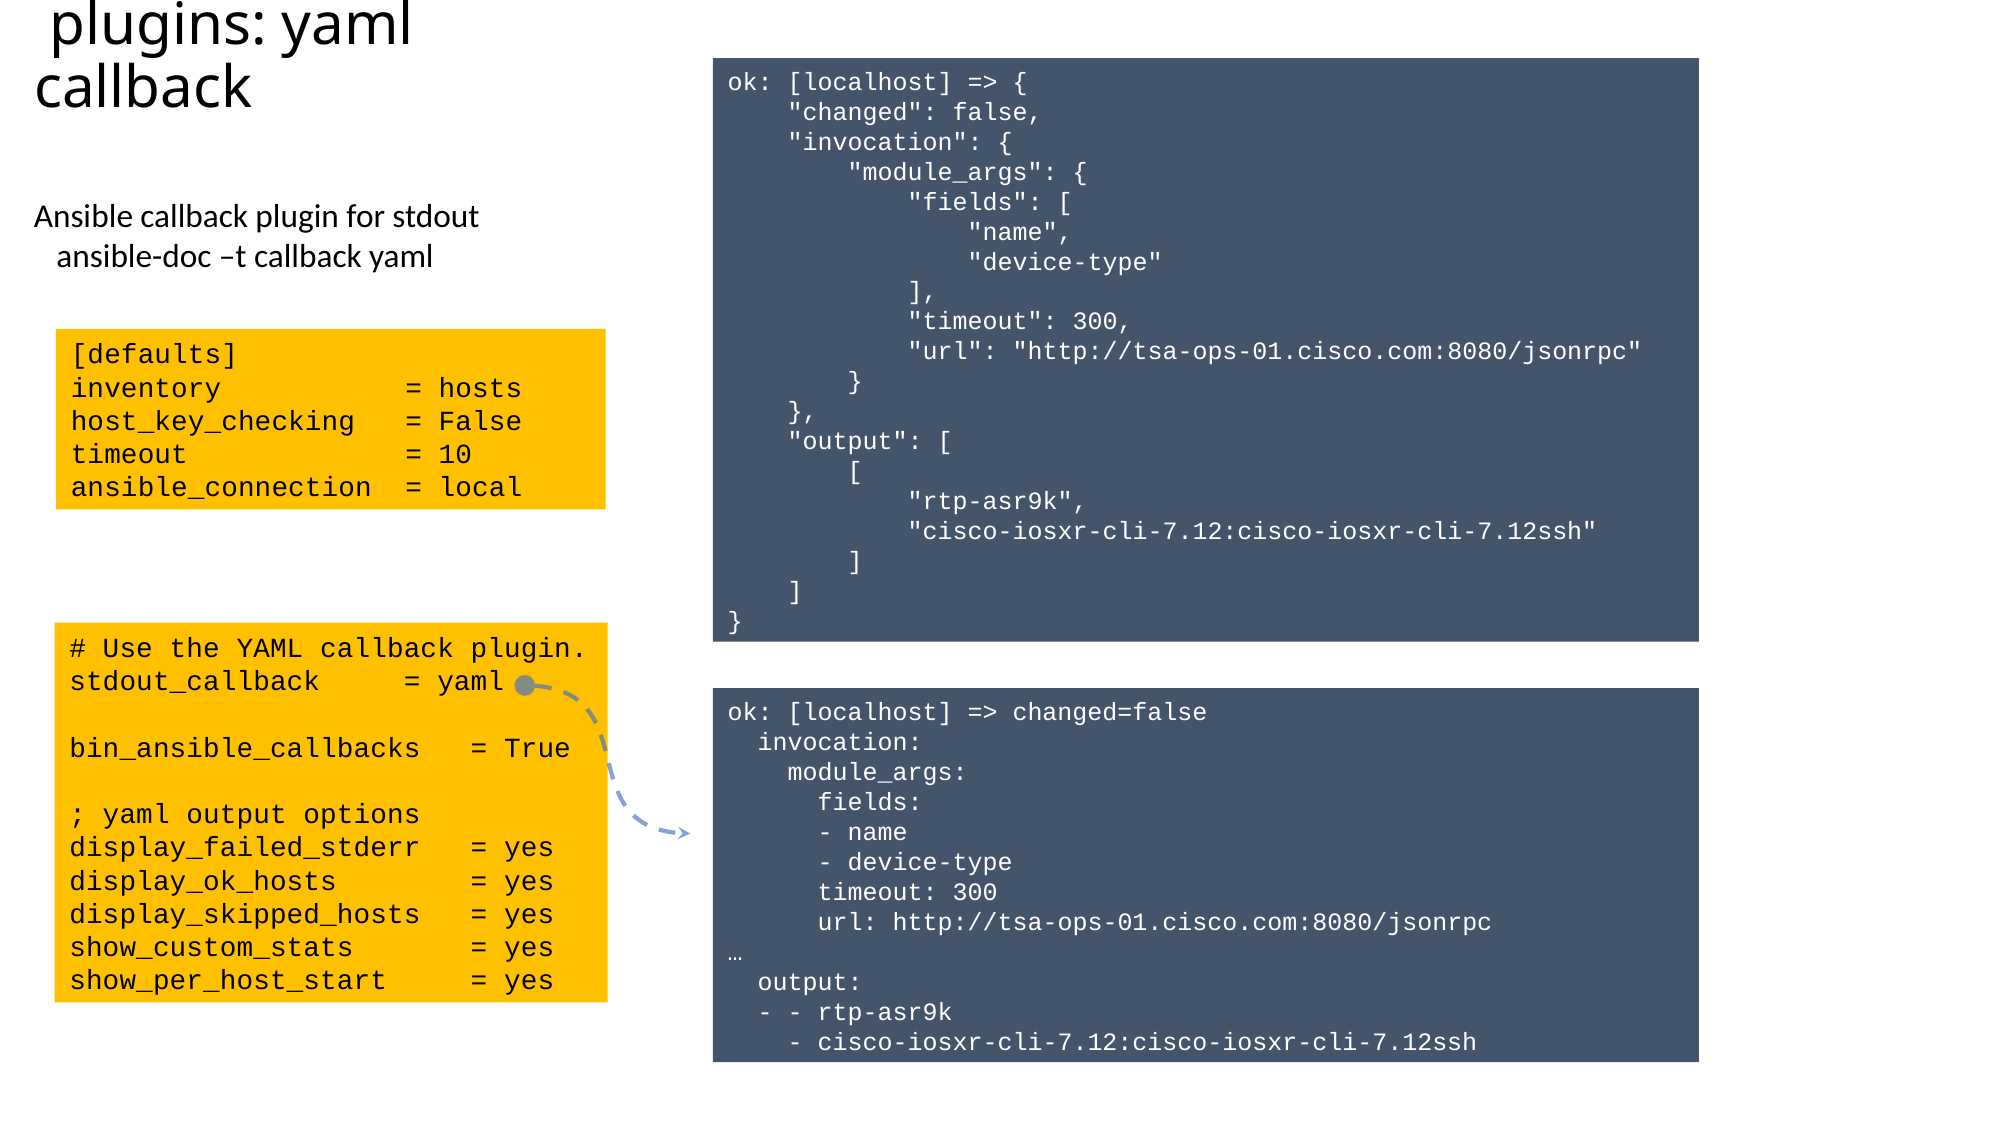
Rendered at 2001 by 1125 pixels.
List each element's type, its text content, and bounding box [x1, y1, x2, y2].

text_box # Use the YAML callback plugin. stdout_callback = yaml bin_ansible_callbacks = True ; yaml output options display_failed_stderr = yes display_ok_hosts = yes display_skipped_hosts = yes show_custom_stats = yes show_per_host_start = yes [54, 622, 608, 1003]
title plugins: yaml callback [19, 12, 569, 101]
text_box ok: [localhost] => { "changed": false, "invocation": { "module_args": { "fields": [ "name", "device-type" ], "timeout": 300, "url": "http://tsa-ops-01.cisco.com:8080/jsonrpc" } }, "output": [ [ "rtp-asr9k", "cisco-iosxr-cli-7.12:cisco-iosxr-cli-7.12ssh" ] ] } [712, 58, 1699, 642]
text_box [defaults] inventory = hosts host_key_checking = False timeout = 10 ansible_connection = local [55, 328, 606, 510]
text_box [524, 685, 1700, 1067]
text_box Ansible callback plugin for stdout ansible-doc –t callback yaml [19, 186, 529, 281]
